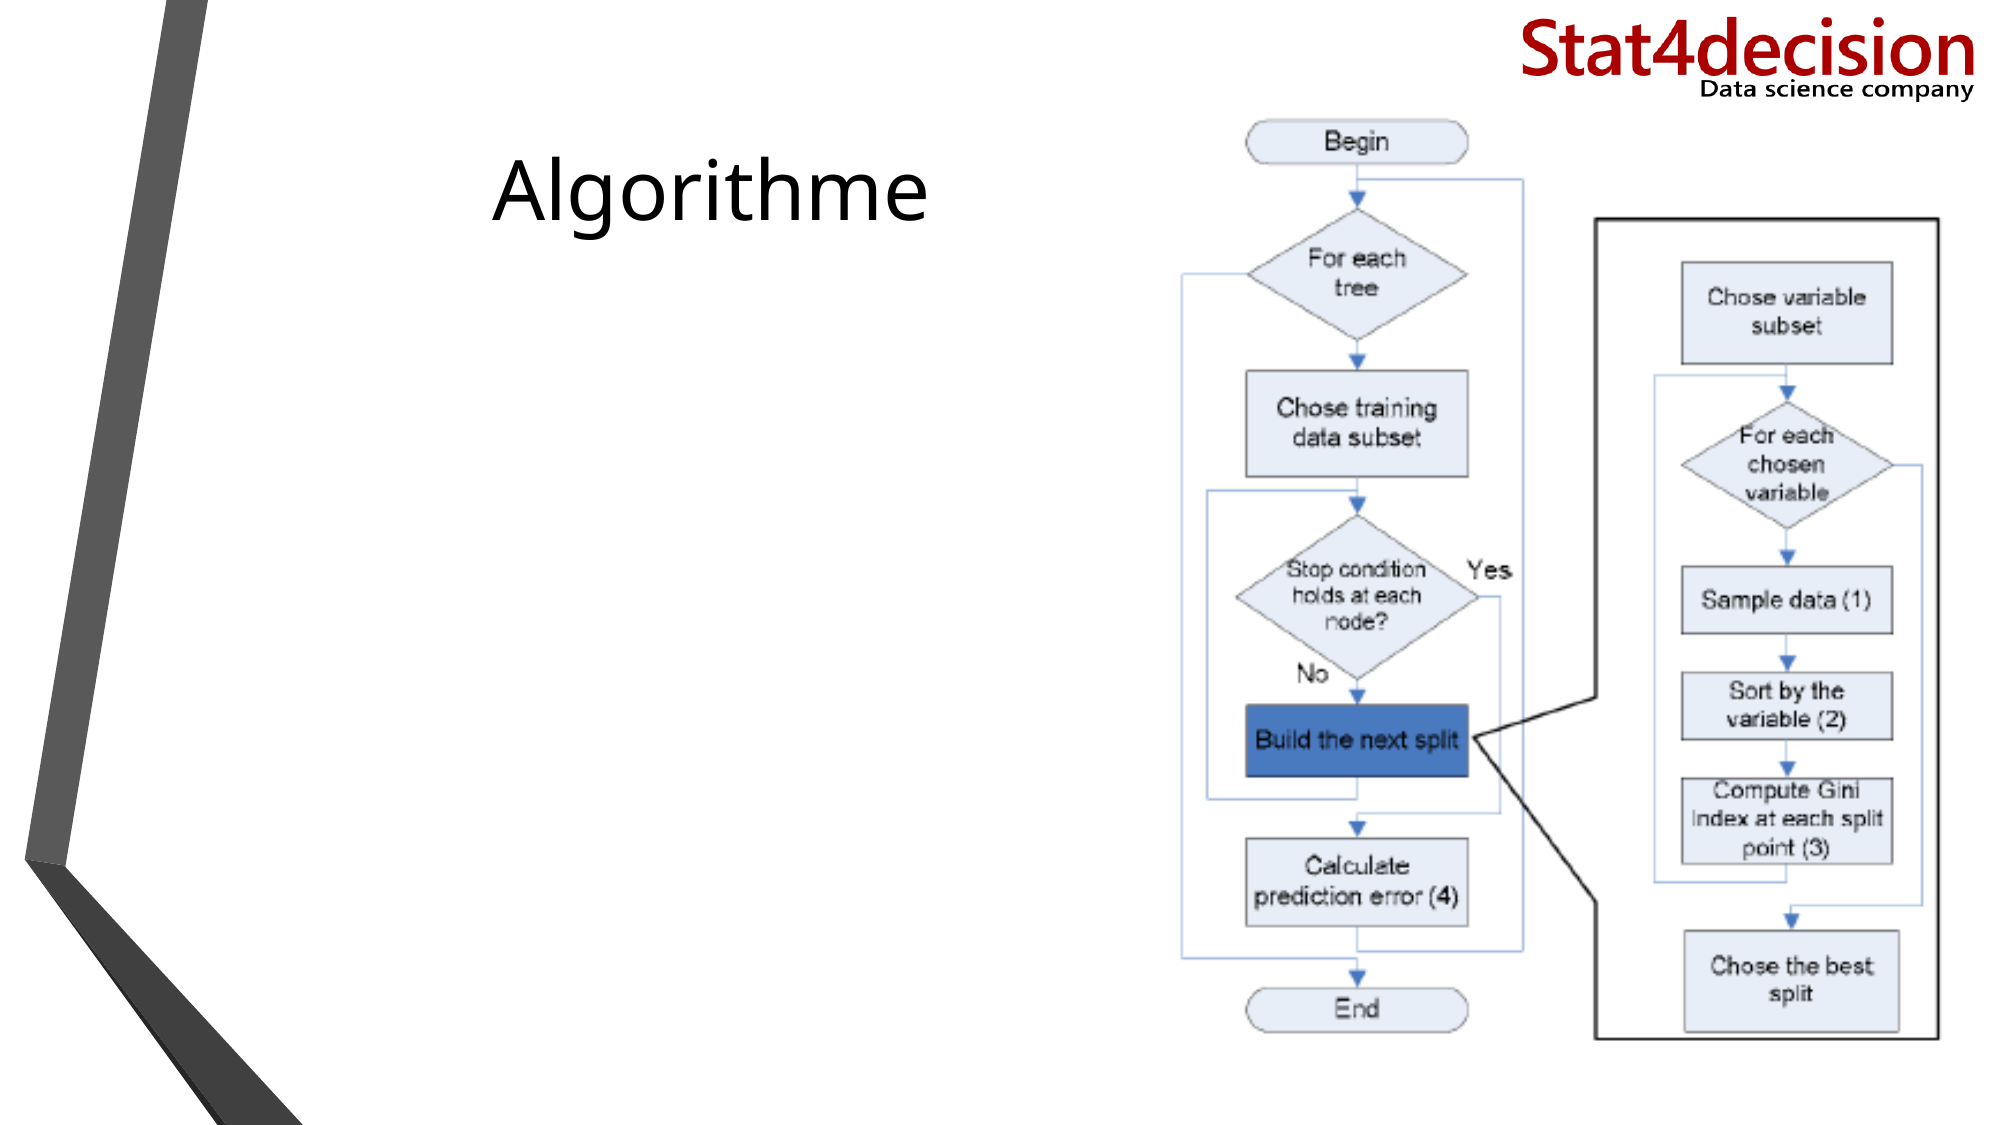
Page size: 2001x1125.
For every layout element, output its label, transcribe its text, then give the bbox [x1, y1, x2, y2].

picture [1520, 14, 1976, 104]
title Algorithme [243, 112, 1179, 263]
picture [1179, 112, 1977, 1057]
